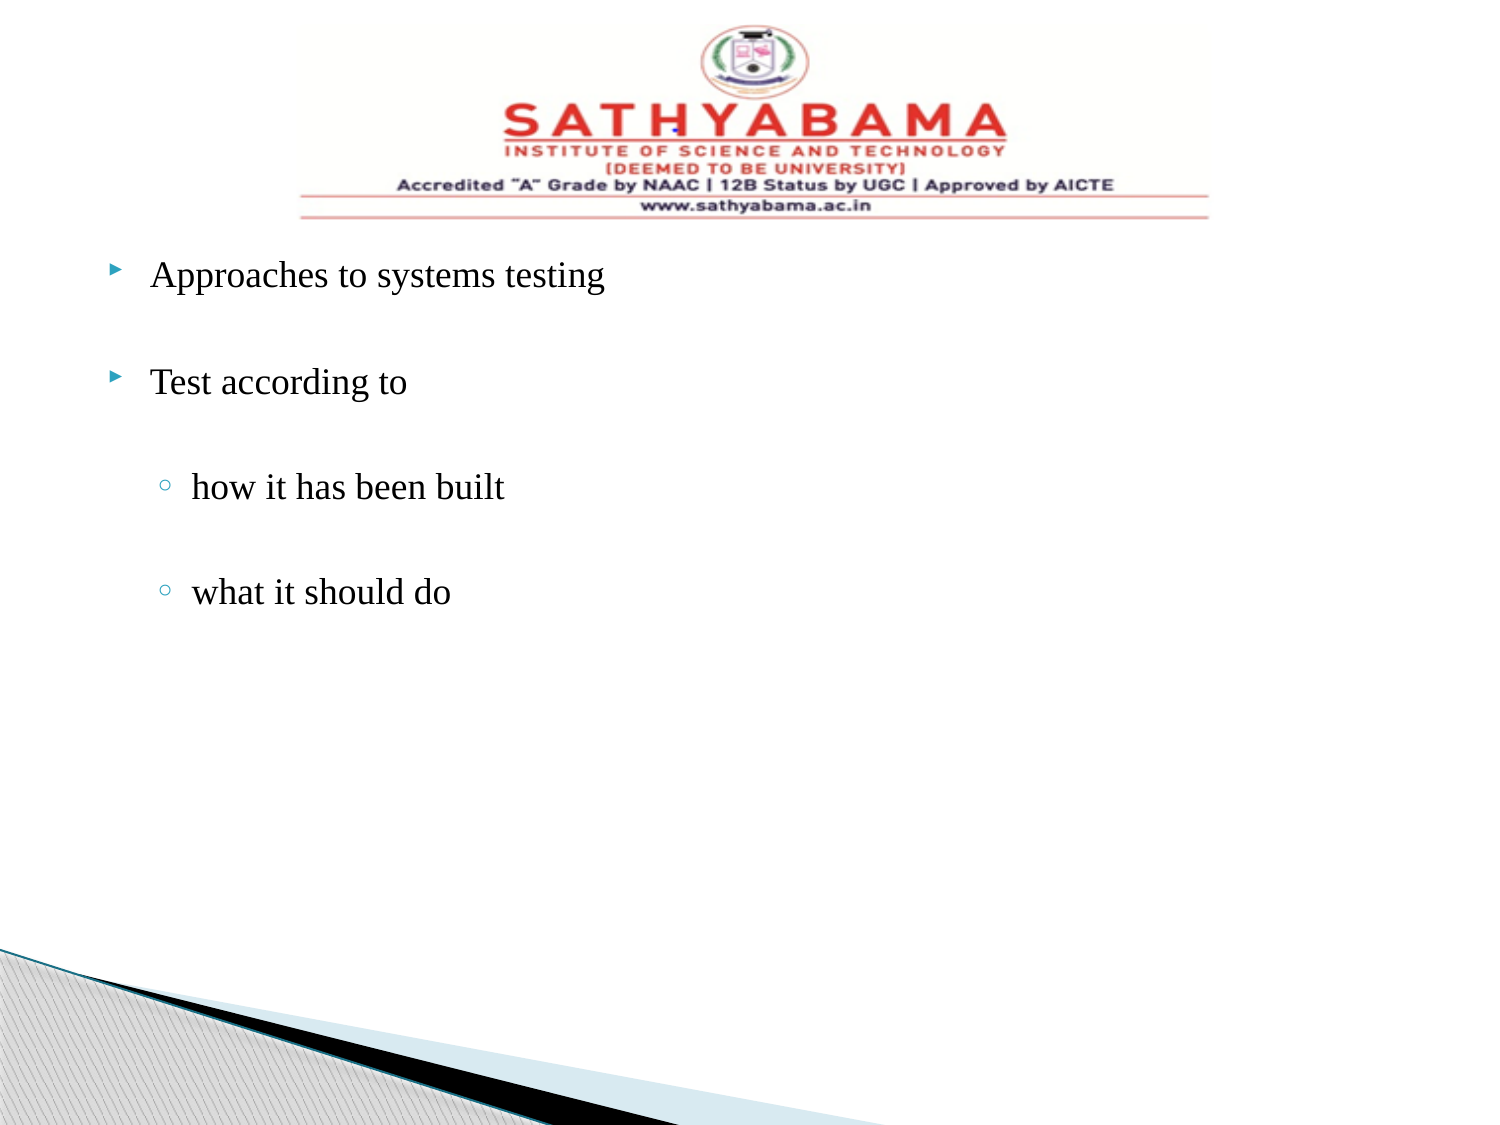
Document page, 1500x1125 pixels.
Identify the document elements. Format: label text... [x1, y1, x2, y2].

list Approaches to systems testing Test according to how it has been built what it should do [75, 243, 1425, 986]
picture [262, 24, 1263, 238]
